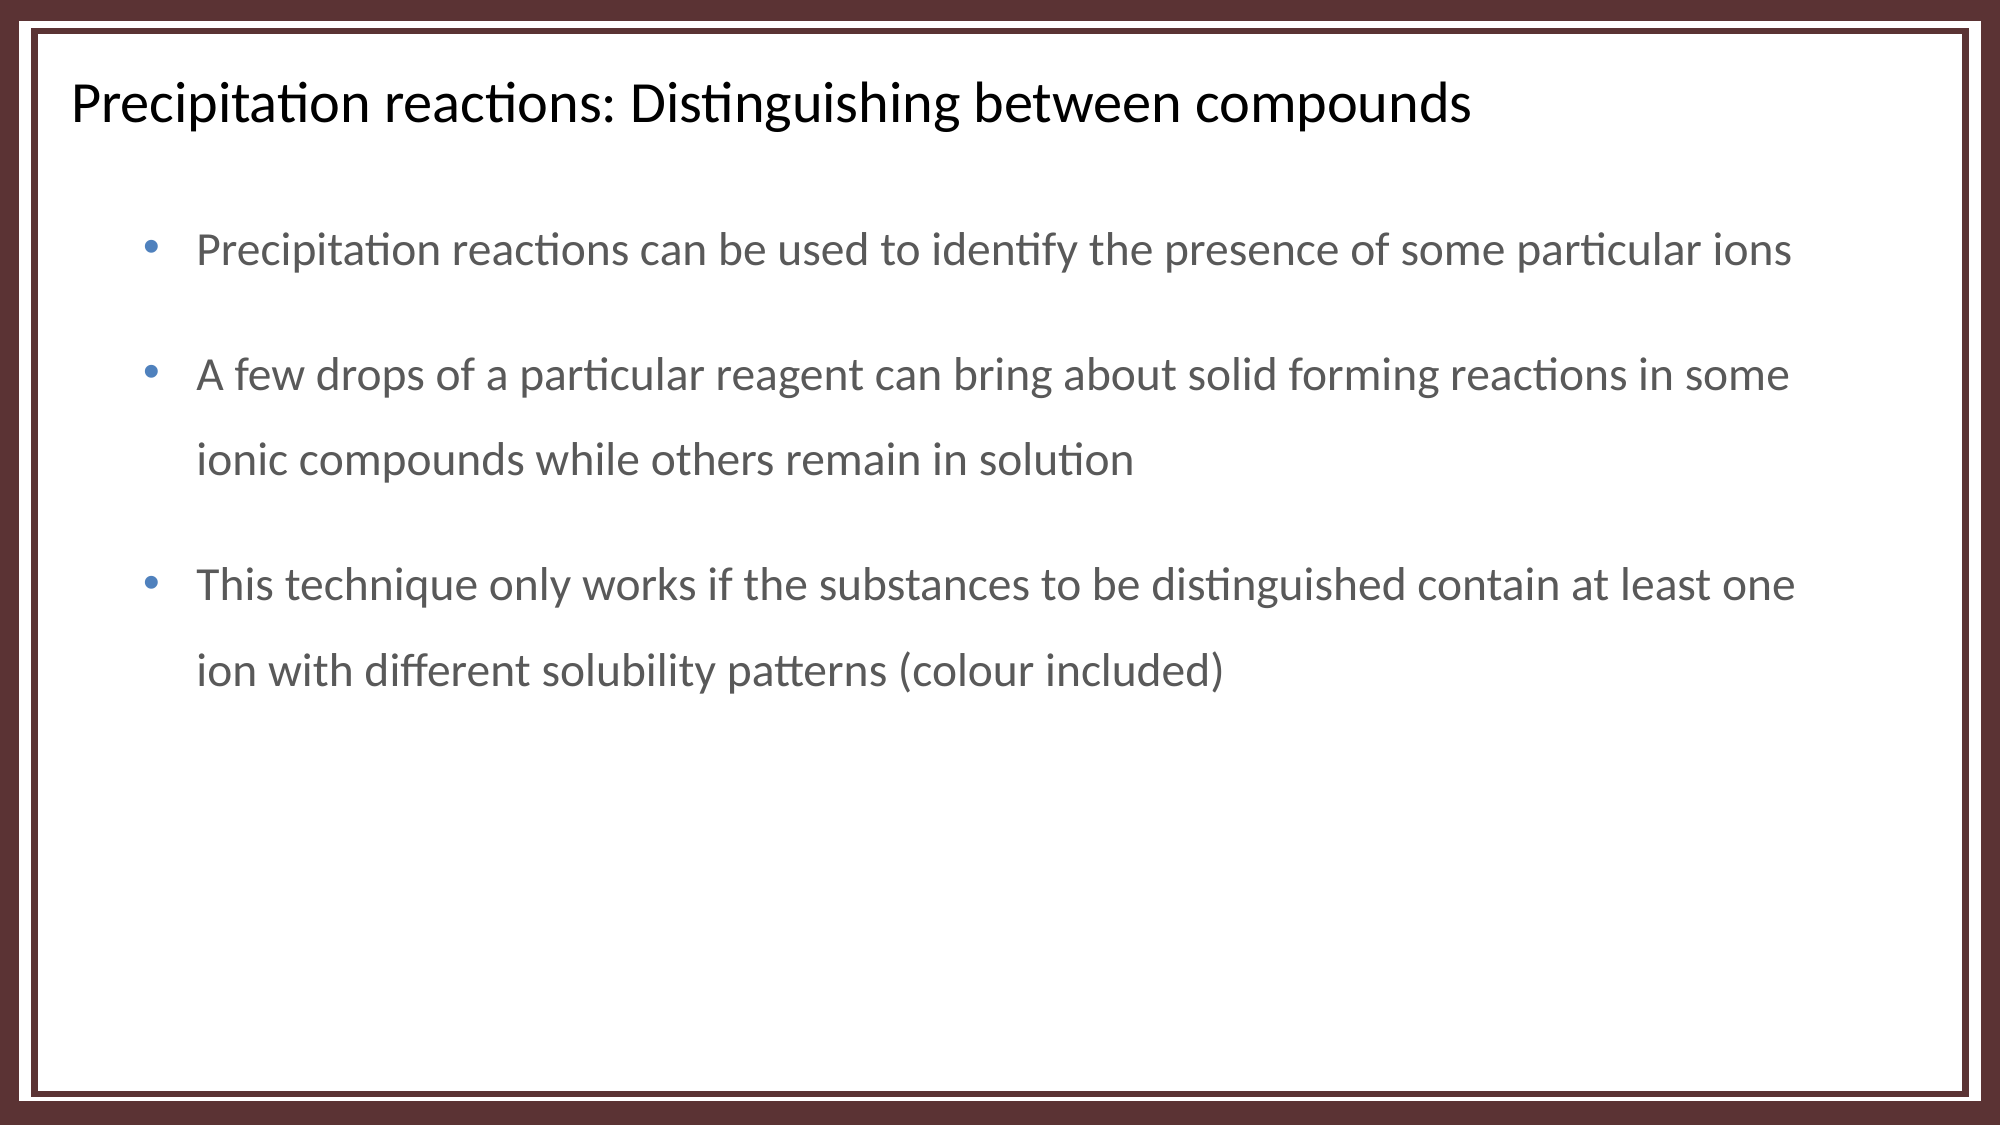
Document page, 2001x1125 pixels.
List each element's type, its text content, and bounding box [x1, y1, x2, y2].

text_box Precipitation reactions can be used to identify the presence of some particular ions A few drops of a particular reagent can bring about solid forming reactions in some ionic compounds while others remain in solution This technique only works if the substances to be distinguished contain at least one ion with different solubility patterns (colour included) [128, 182, 1832, 785]
text_box Precipitation reactions: Distinguishing between compounds [56, 56, 1580, 141]
text_box [33, 30, 1967, 1095]
text_box [19, 21, 1981, 1101]
